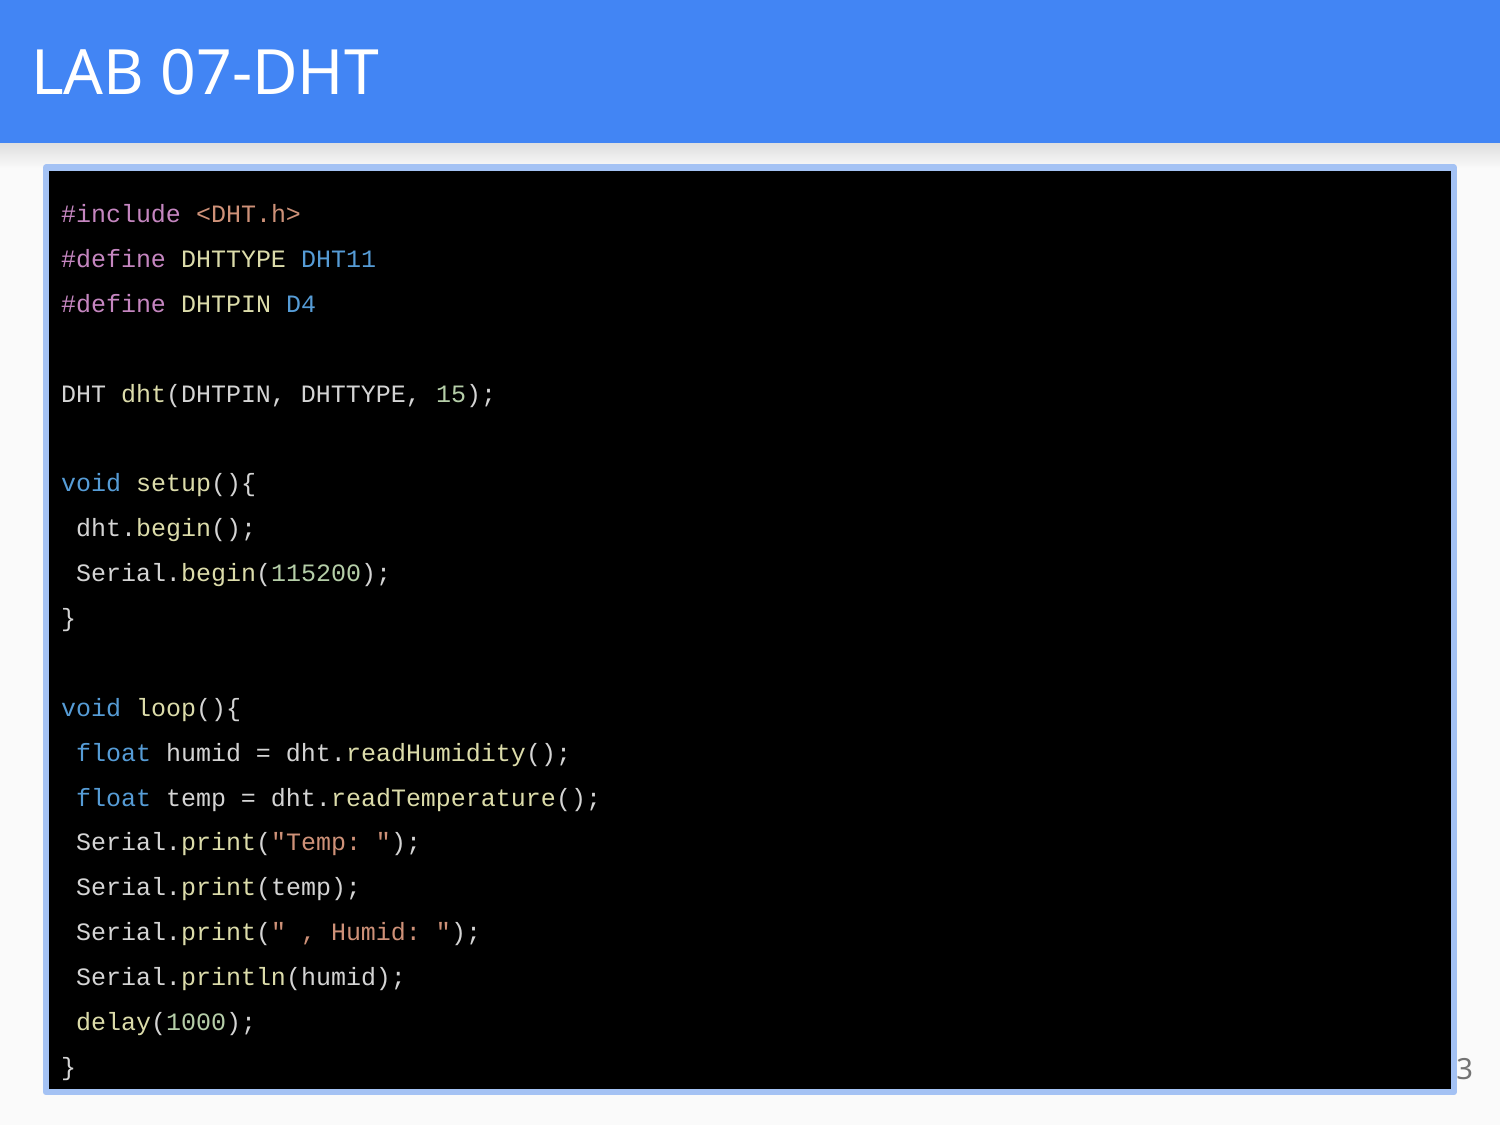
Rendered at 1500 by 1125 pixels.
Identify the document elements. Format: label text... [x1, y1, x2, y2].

title LAB 07-DHT [16, 3, 1464, 136]
text_box #include <DHT.h> #define DHTTYPE DHT11 #define DHTPIN D4 DHT dht(DHTPIN, DHTTYPE, 15); void setup(){ dht.begin(); Serial.begin(115200); } void loop(){ float humid = dht.readHumidity(); float temp = dht.readTemperature(); Serial.print("Temp: "); Serial.print(temp); Serial.print(" , Humid: "); Serial.println(humid); delay(1000); } [46, 167, 1454, 1093]
slide_number 43 [1398, 1027, 1489, 1114]
